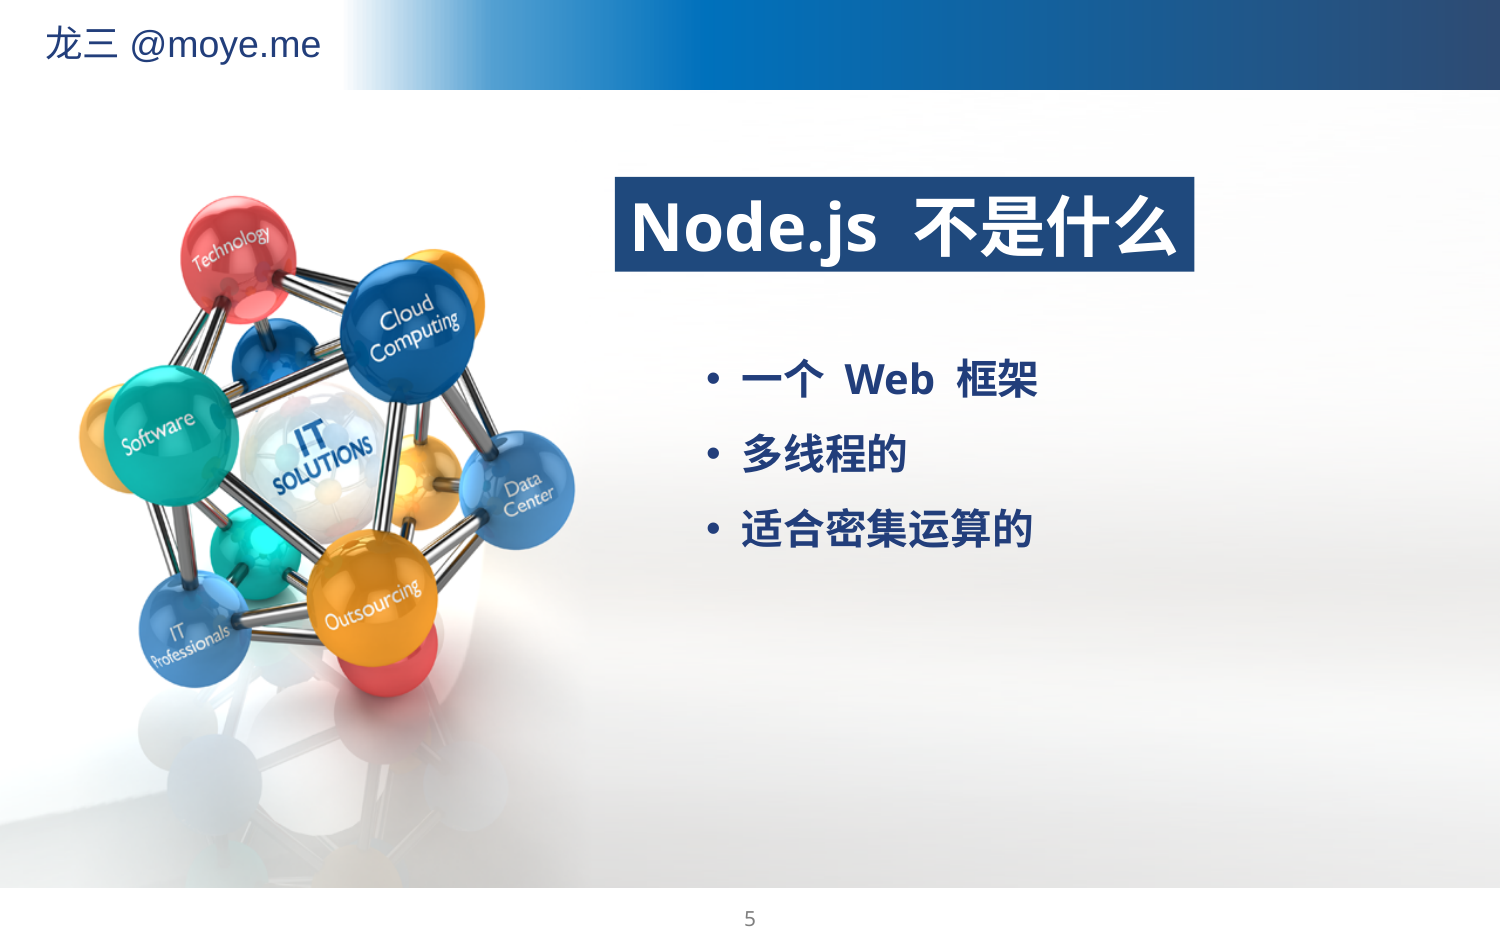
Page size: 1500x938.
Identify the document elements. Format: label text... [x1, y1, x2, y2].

text_box 5 [720, 898, 780, 934]
picture [0, 90, 1500, 888]
